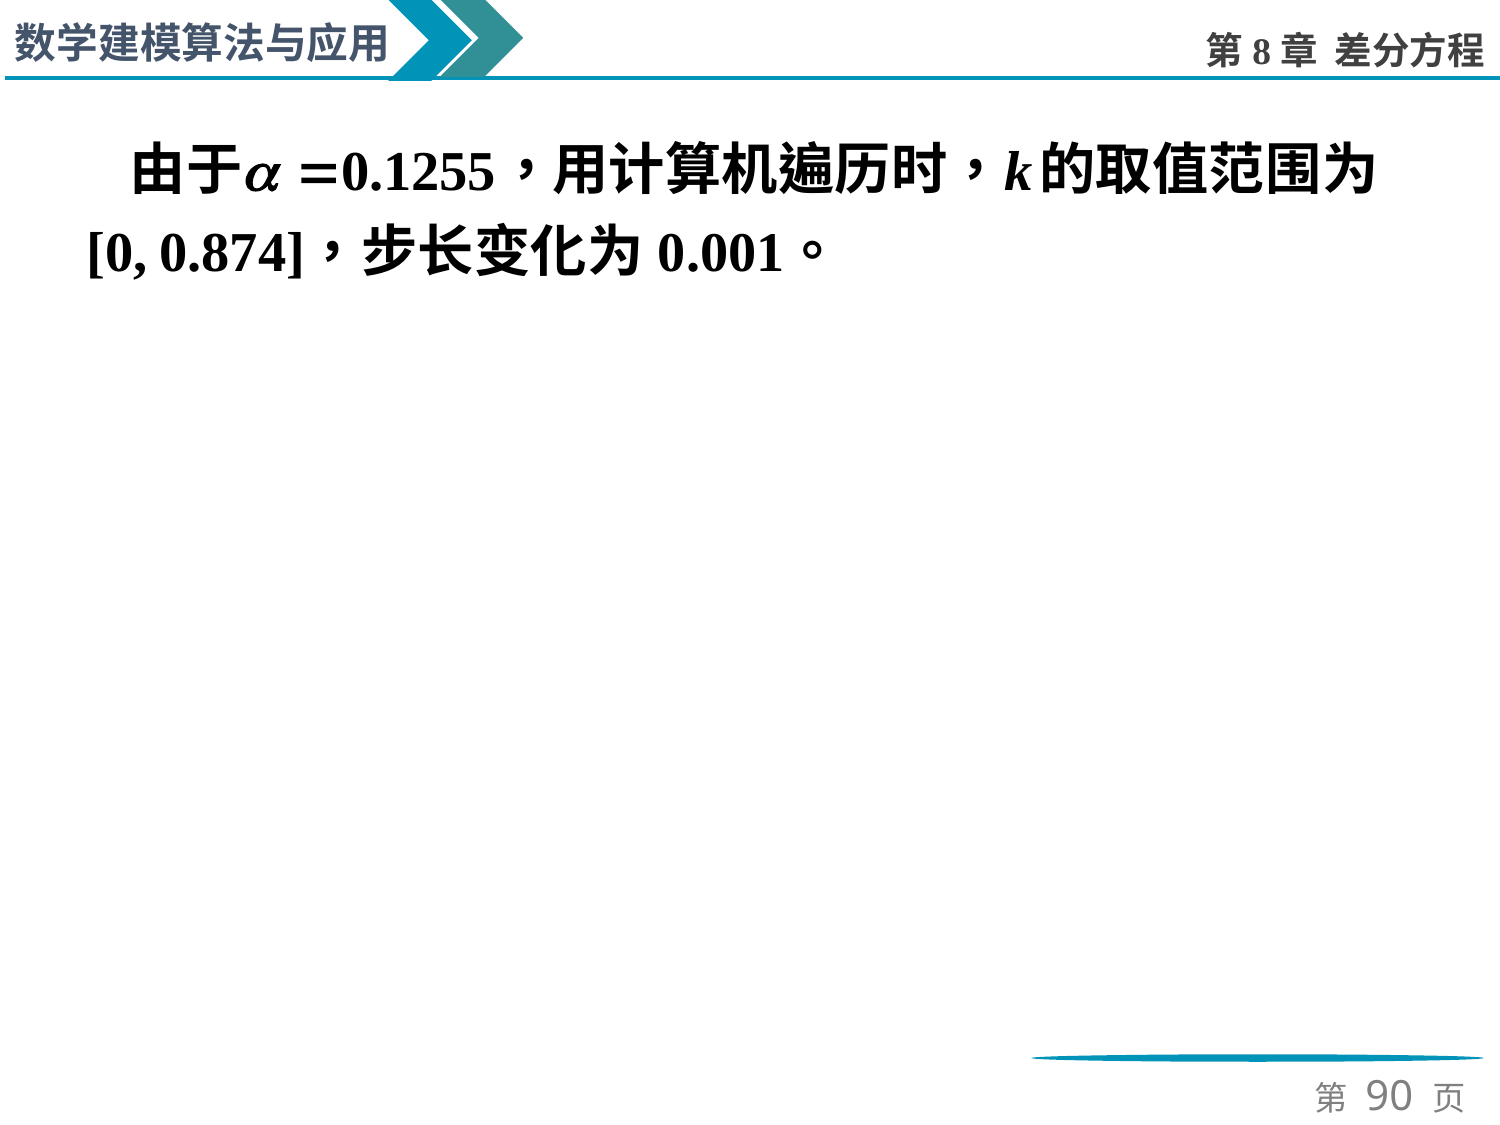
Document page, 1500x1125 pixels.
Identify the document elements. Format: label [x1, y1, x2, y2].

text_box [87, 131, 1377, 594]
